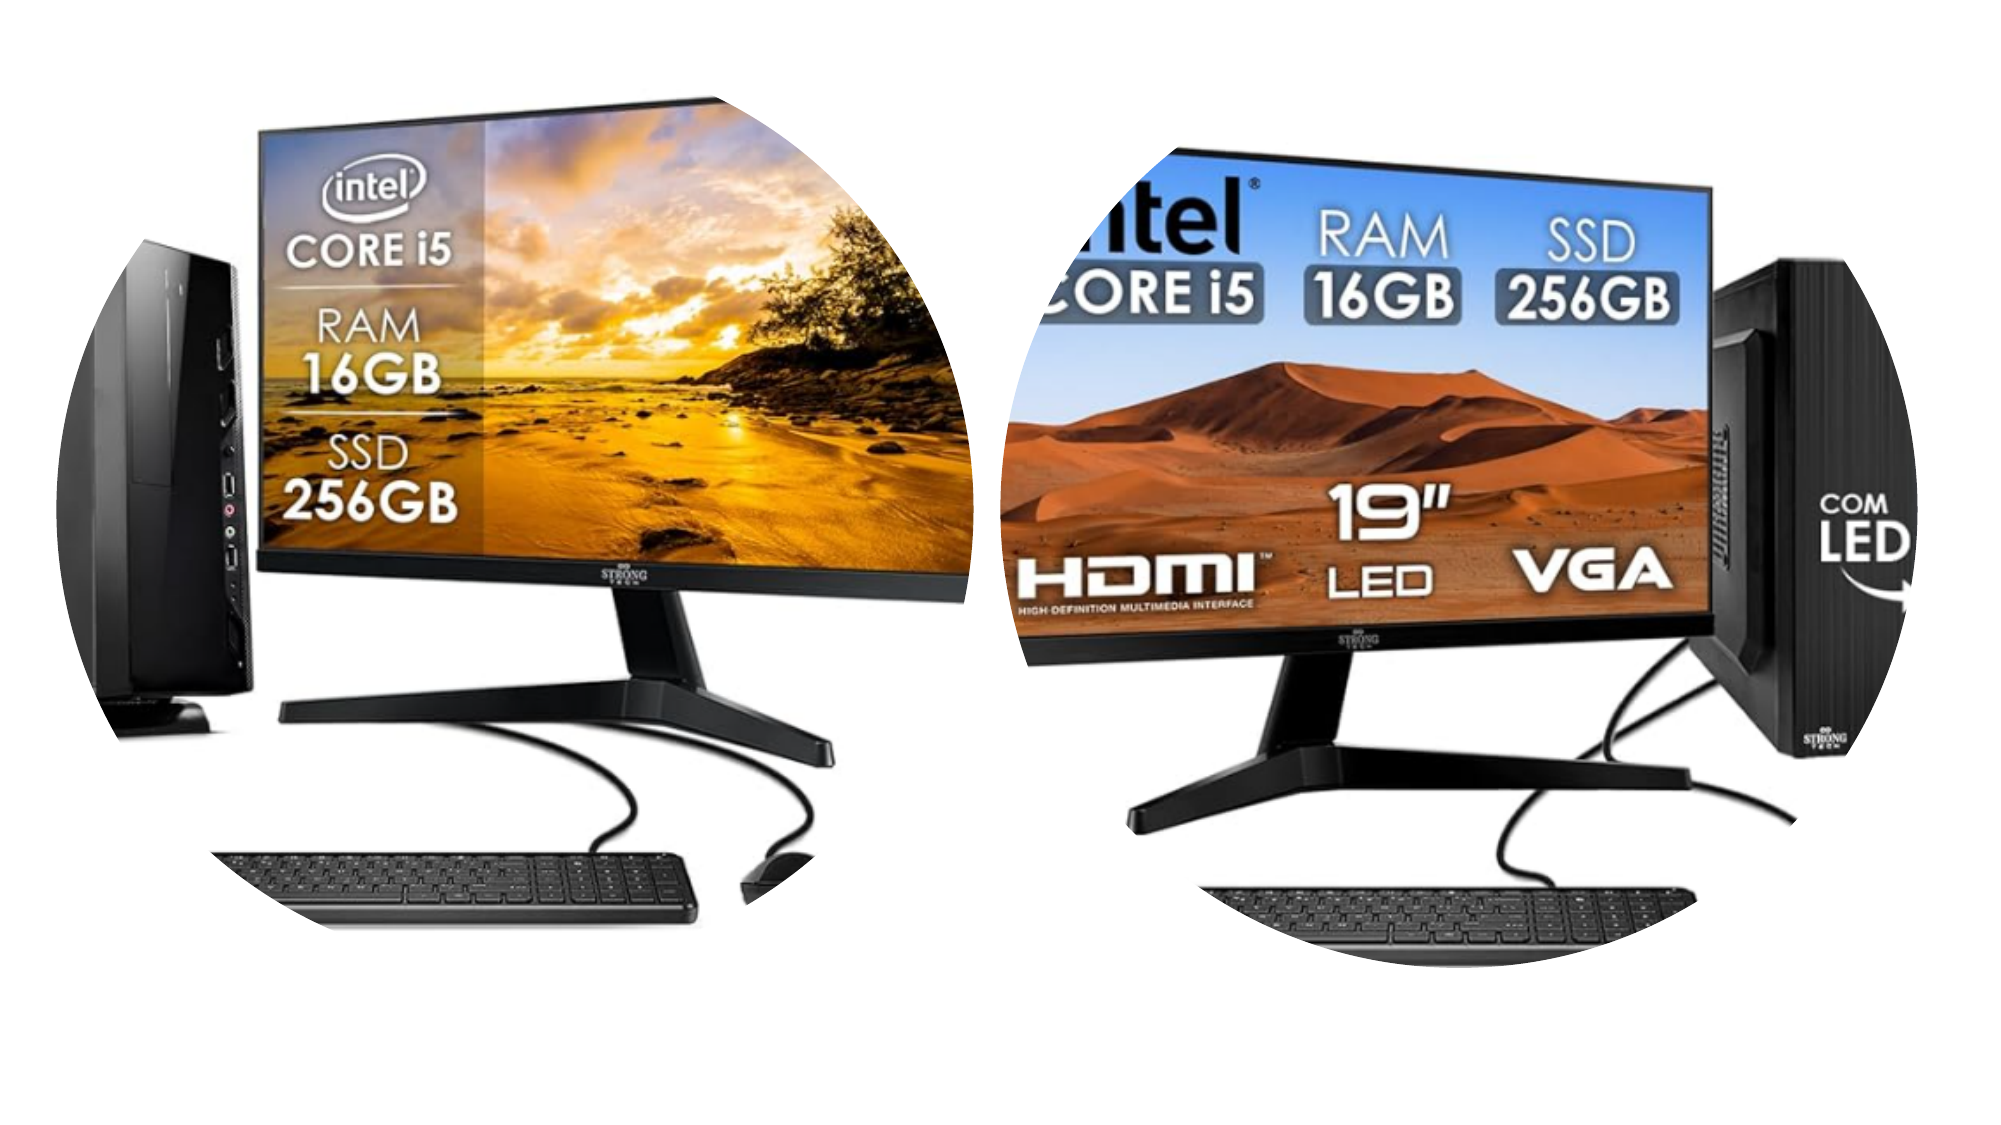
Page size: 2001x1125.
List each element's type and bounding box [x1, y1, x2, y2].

text_box [1000, 50, 1918, 968]
text_box [56, 50, 974, 968]
